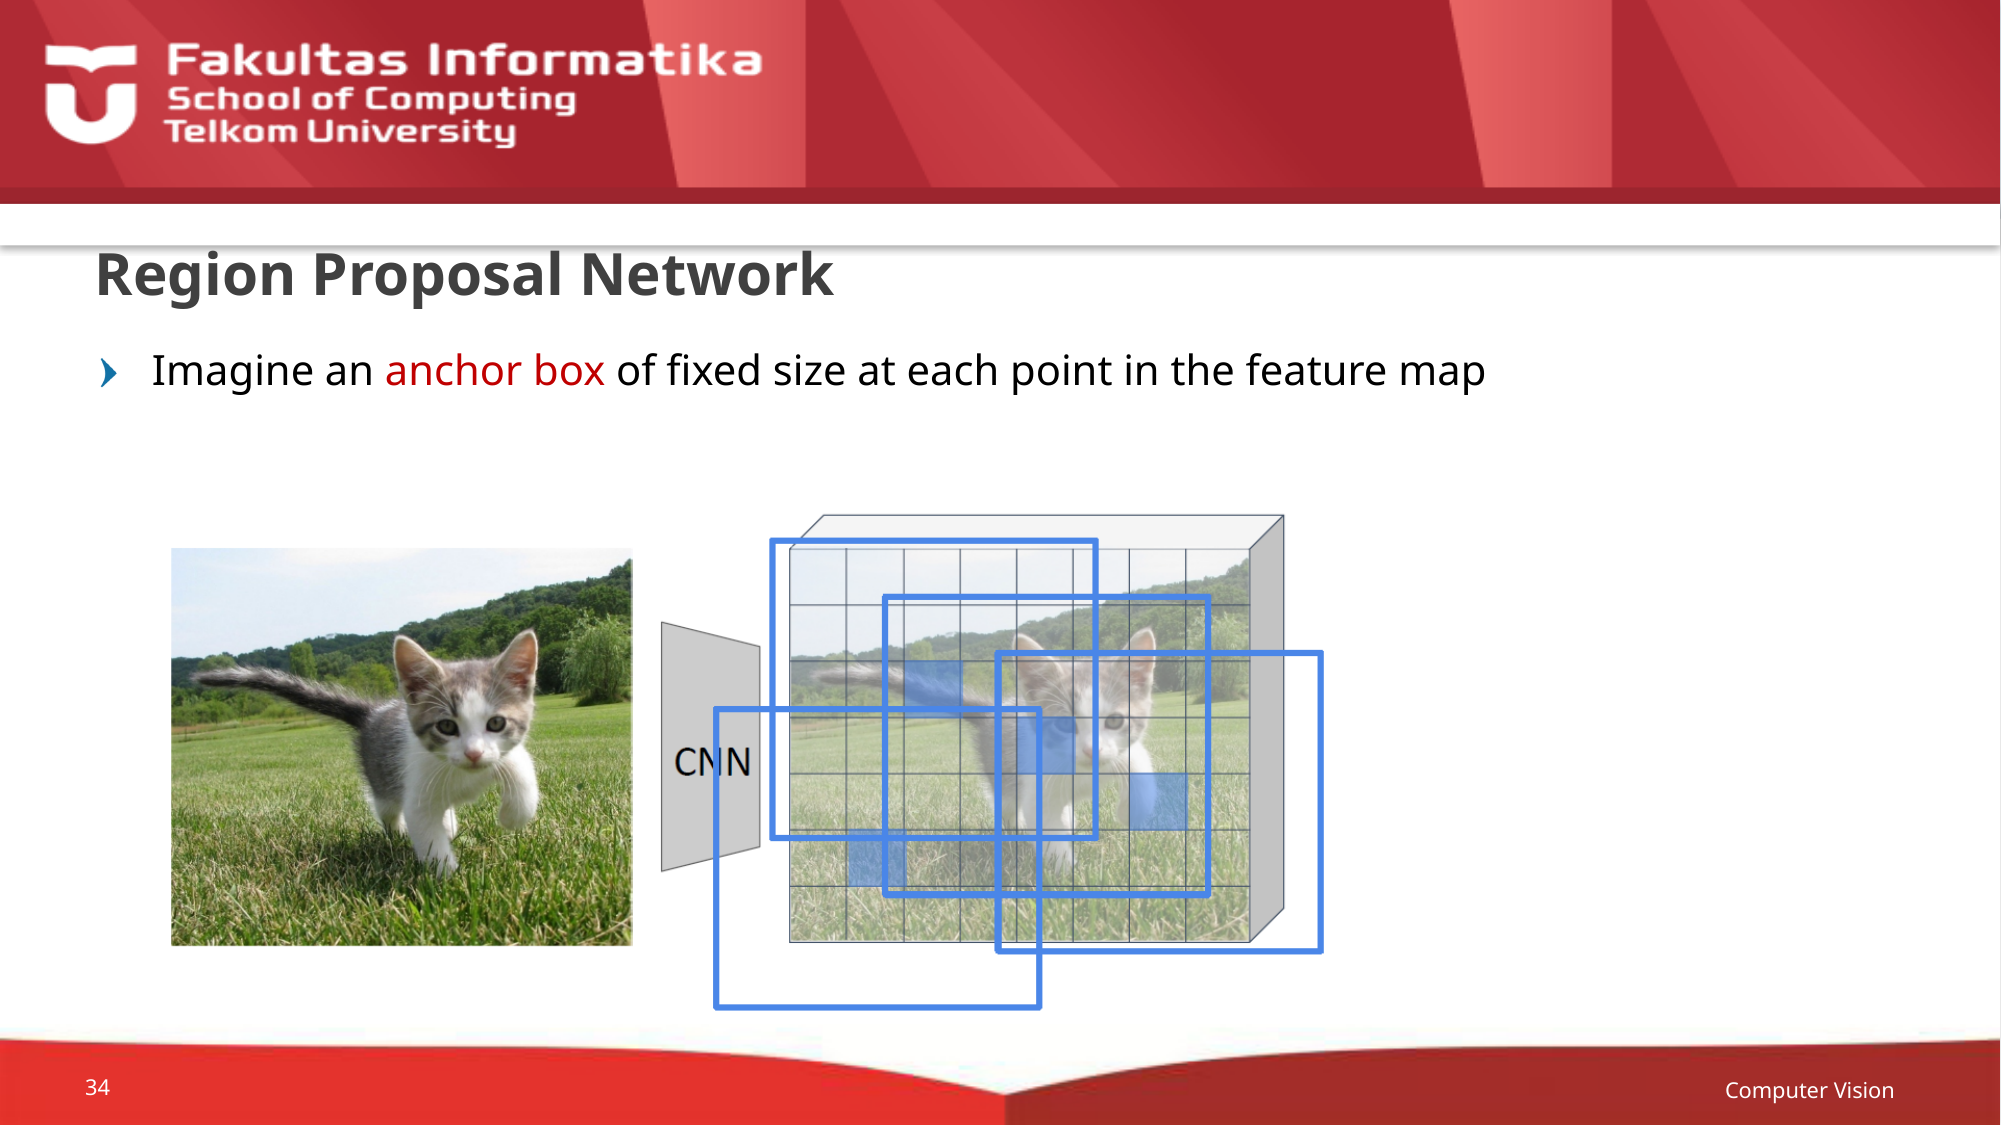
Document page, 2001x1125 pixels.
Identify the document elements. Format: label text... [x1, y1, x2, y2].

picture [95, 349, 120, 389]
list Computer Vision [1185, 1058, 1911, 1119]
picture [0, 0, 2001, 1125]
title Region Proposal Network [79, 219, 1901, 325]
slide_number 34 [85, 1058, 164, 1119]
picture [168, 495, 1353, 1022]
list Imagine an anchor box of fixed size at each point in the feature map [80, 329, 1902, 990]
